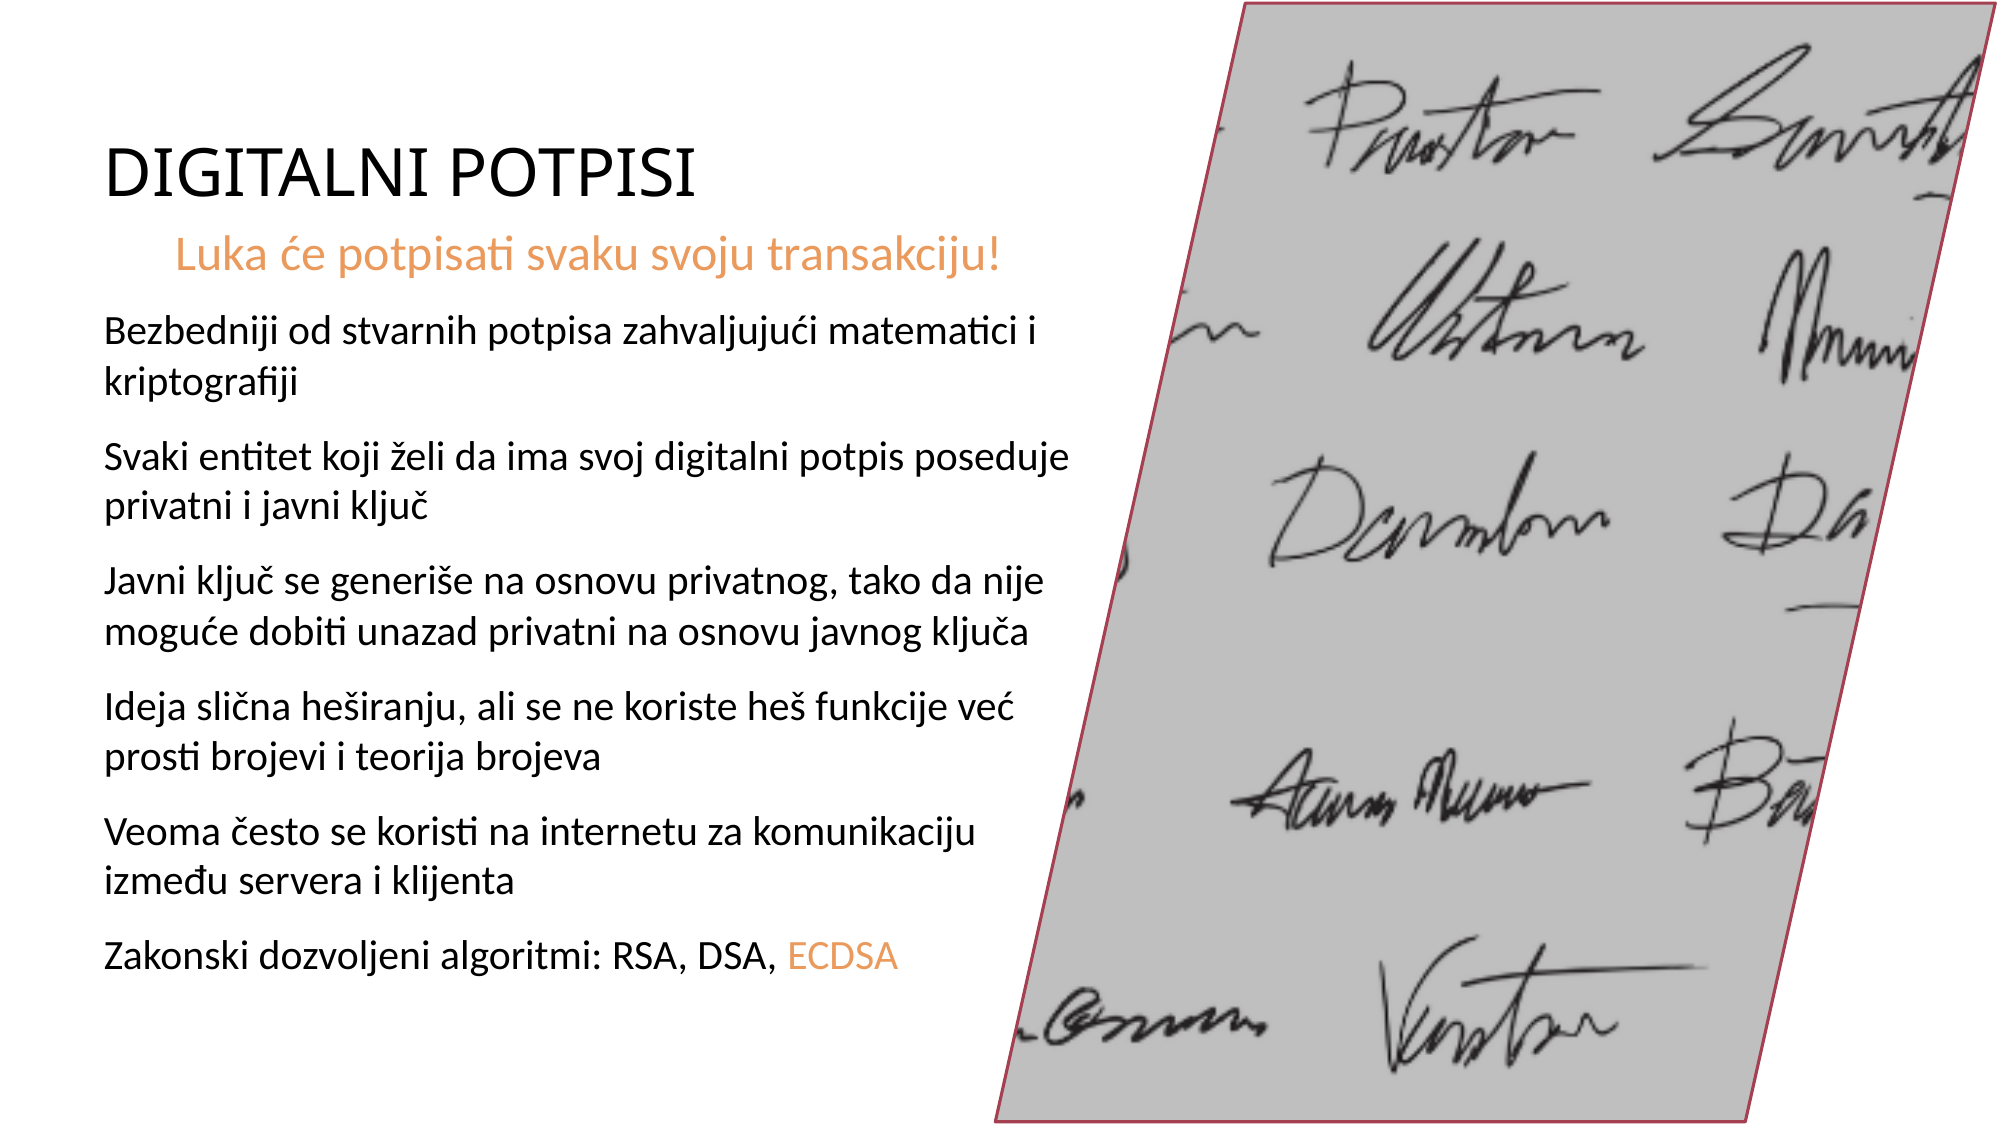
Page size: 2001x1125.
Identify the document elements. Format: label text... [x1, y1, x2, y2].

text_box DIGITALNI POTPISI [88, 122, 977, 212]
picture [995, 3, 1996, 1122]
text_box Luka će potpisati svaku svoju transakciju! [4, 212, 995, 288]
text_box Bezbedniji od stvarnih potpisa zahvaljujući matematici i kriptografiji Svaki entitet koji želi da ima svoj digitalni potpis poseduje privatni i javni ključ Javni ključ se generiše na osnovu privatnog, tako da nije moguće dobiti unazad privatni na osnovu javnog ključa Ideja slična heširanju, ali se ne koriste heš funkcije već prosti brojevi i teorija brojeva Veoma često se koristi na internetu za komunikaciju između servera i klijenta Zakonski dozvoljeni algoritmi: RSA, DSA, ECDSA [88, 295, 995, 986]
